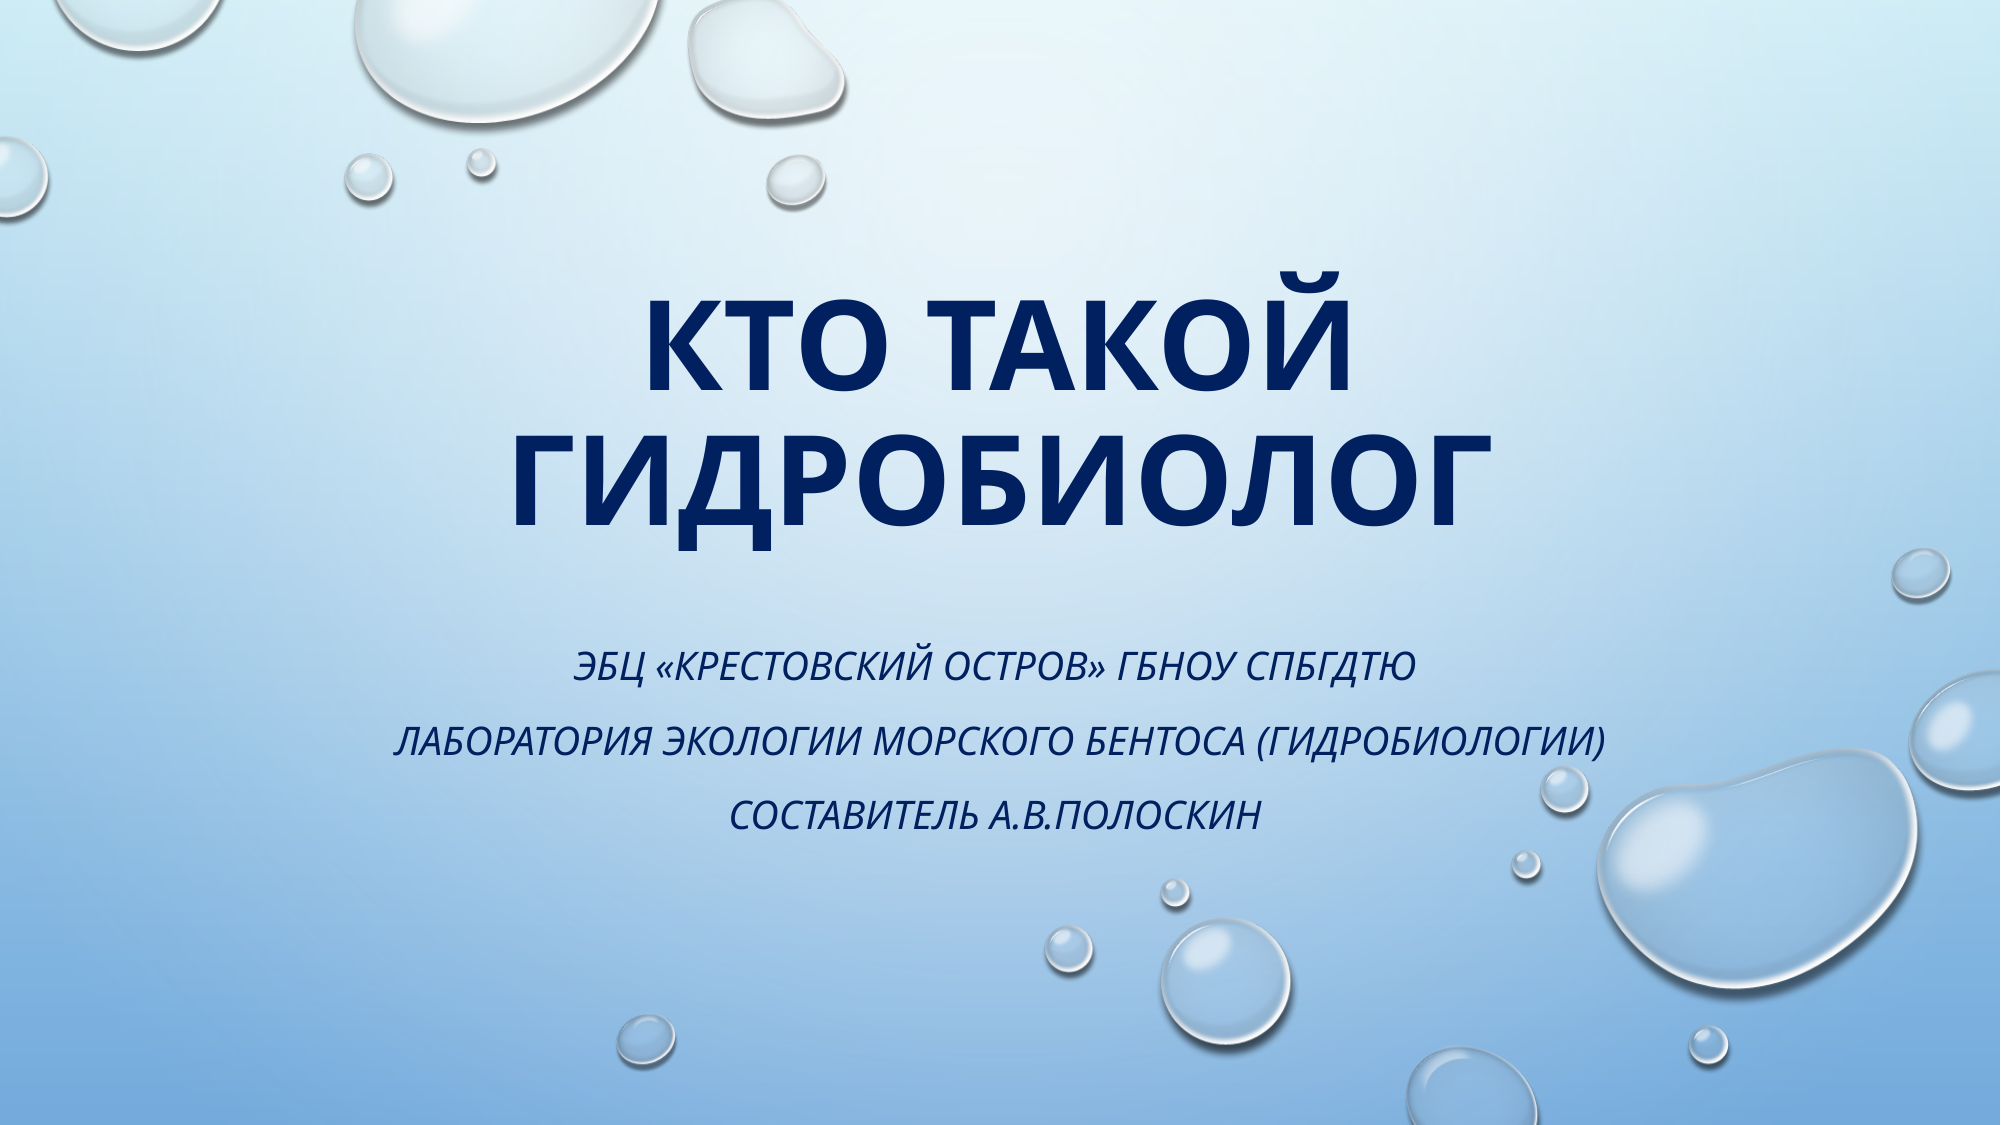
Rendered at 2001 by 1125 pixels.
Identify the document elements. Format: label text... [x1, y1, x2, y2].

subtitle ЭБЦ «Крестовский остров» ГБНОУ СПБГДТЮ Лаборатория экологии морского бентоса (гидробиологии) Составитель А.В.Полоскин [287, 624, 1713, 850]
title Кто такой гидробиолог [287, 153, 1713, 561]
picture [0, 0, 2000, 1125]
